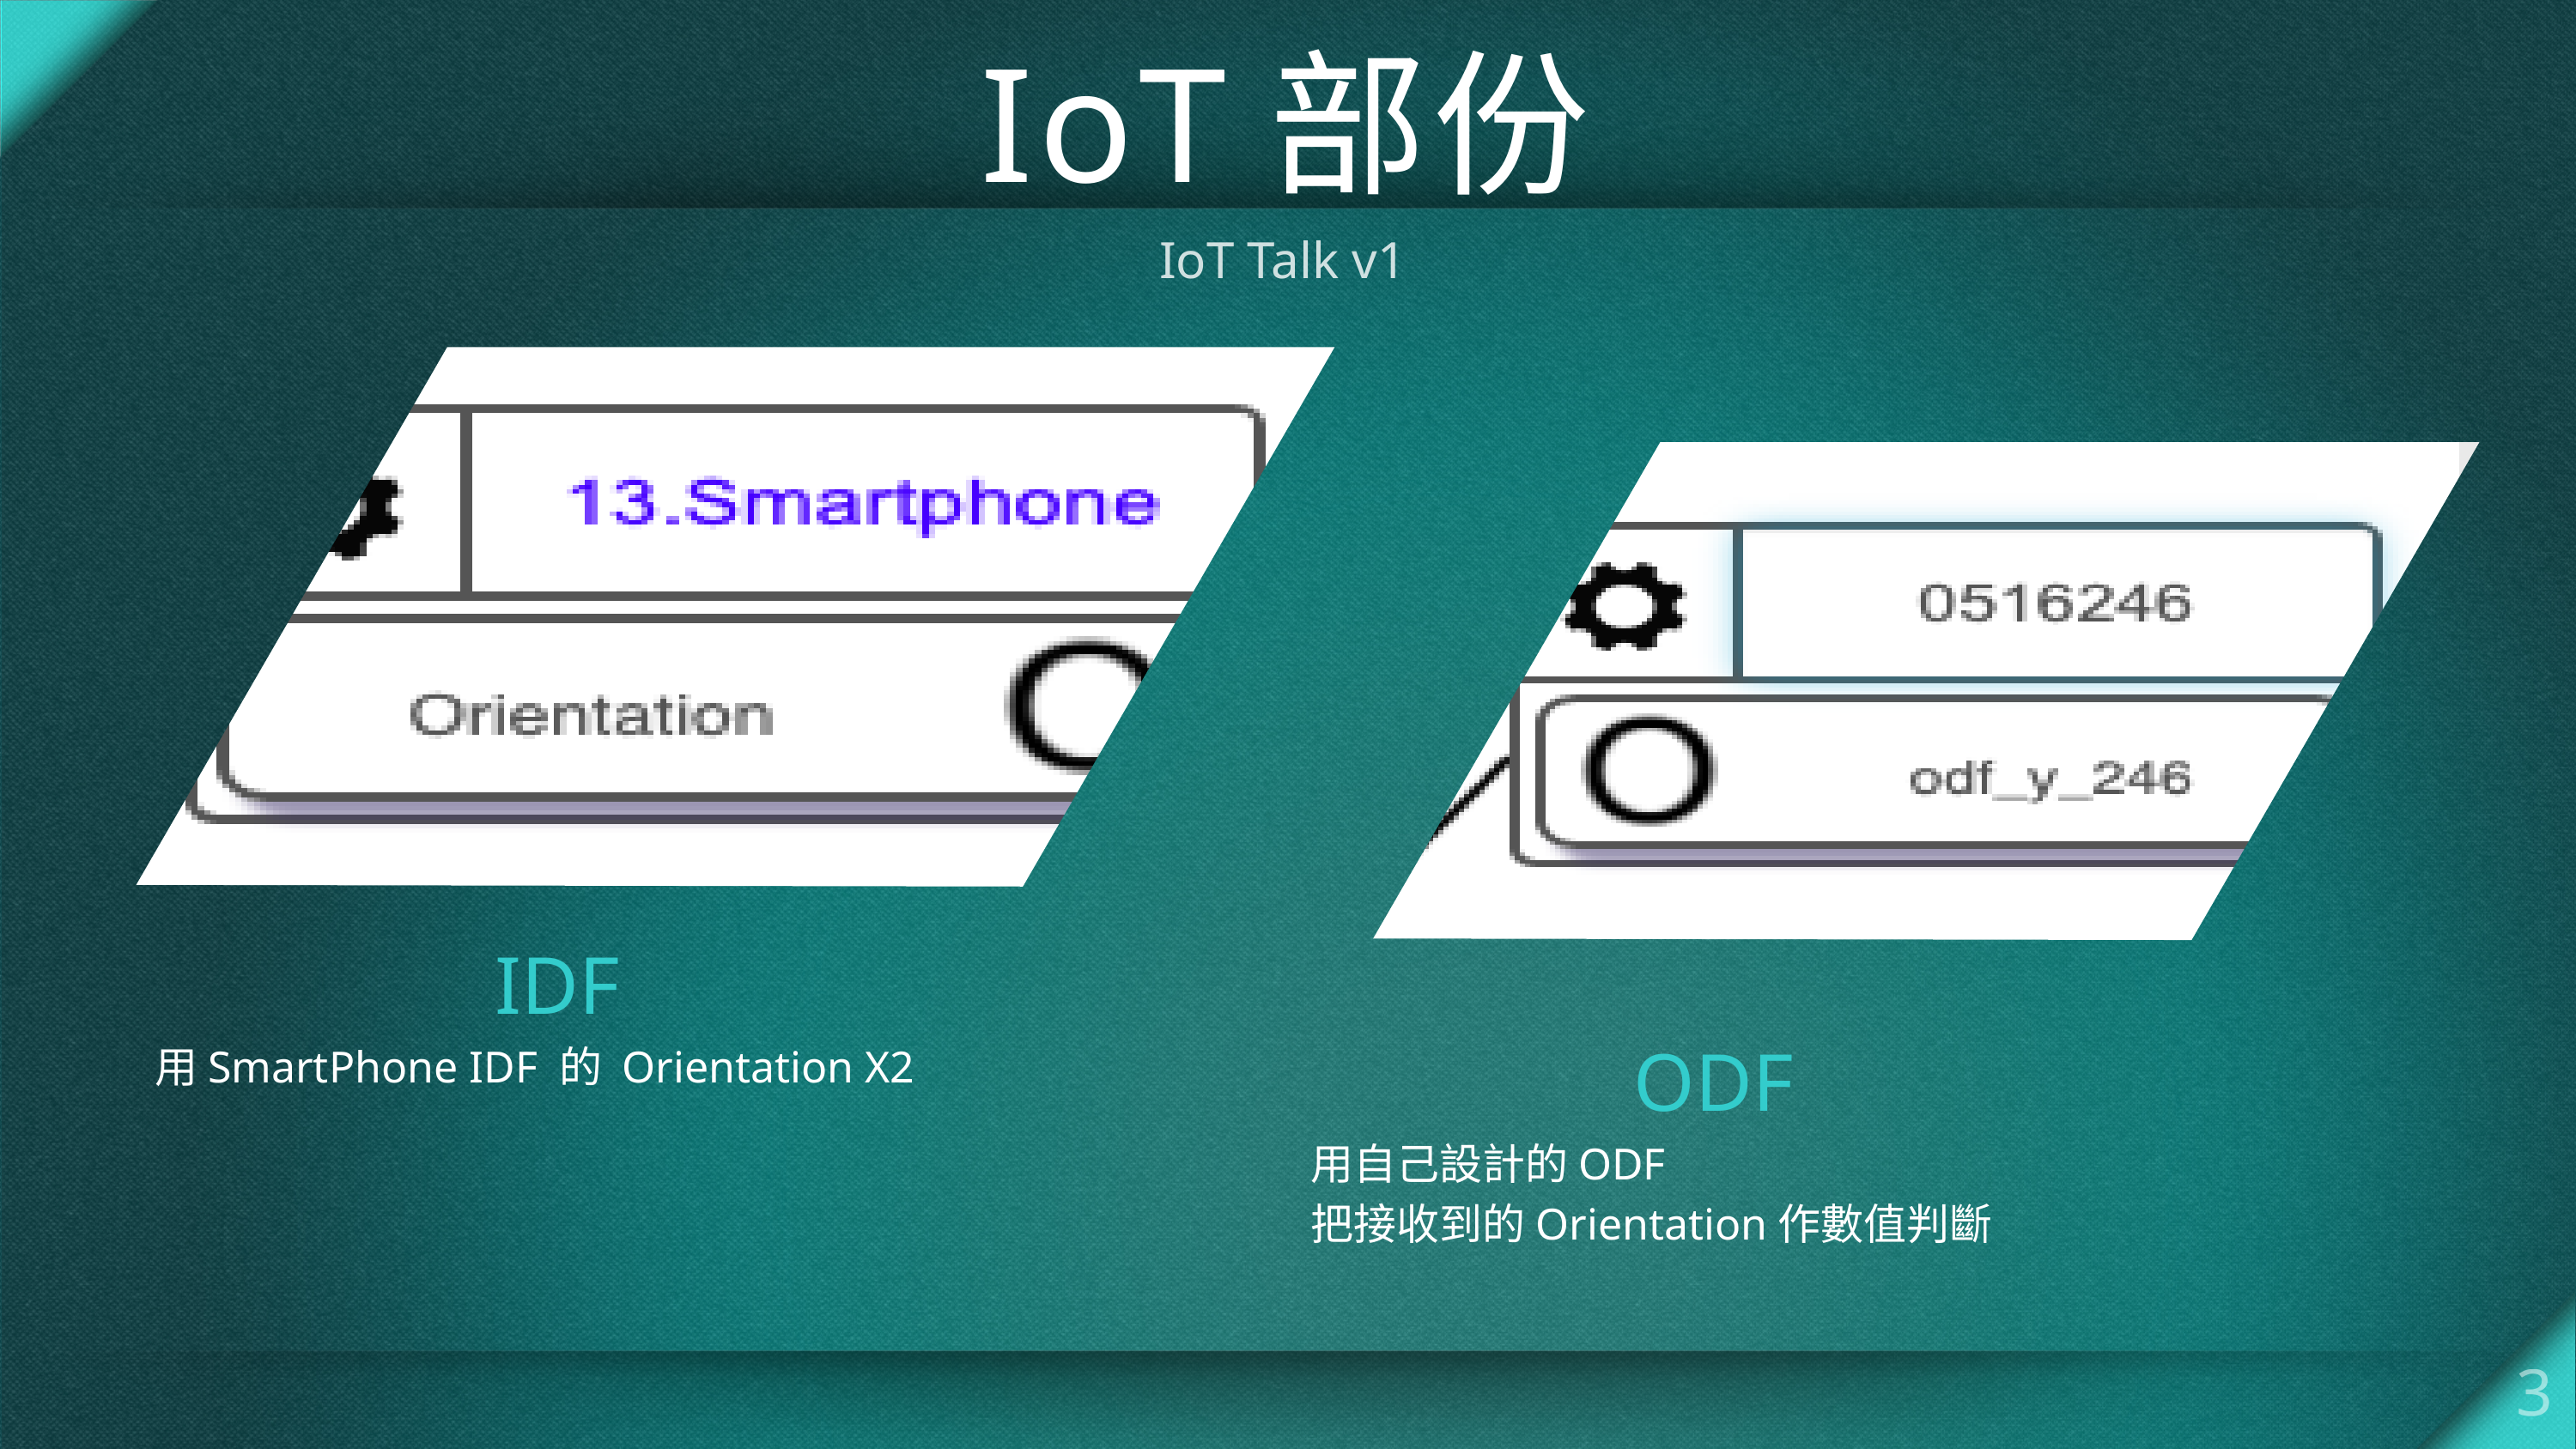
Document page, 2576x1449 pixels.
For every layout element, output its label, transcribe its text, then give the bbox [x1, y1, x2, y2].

list IoT Talk v1 [121, 217, 2445, 299]
picture [0, 0, 2576, 1449]
list ODF [1287, 1034, 2140, 1125]
slide_number 3 [2482, 1356, 2576, 1434]
list IDF [131, 937, 984, 1028]
list 用SmartPhone IDF 的 Orientation X2 [131, 1028, 984, 1211]
picture [2567, 1434, 2576, 1449]
title IoT部份 [125, 34, 2445, 204]
list 用自己設計的ODF 把接收到的Orientation作數值判斷 [1287, 1125, 2140, 1308]
